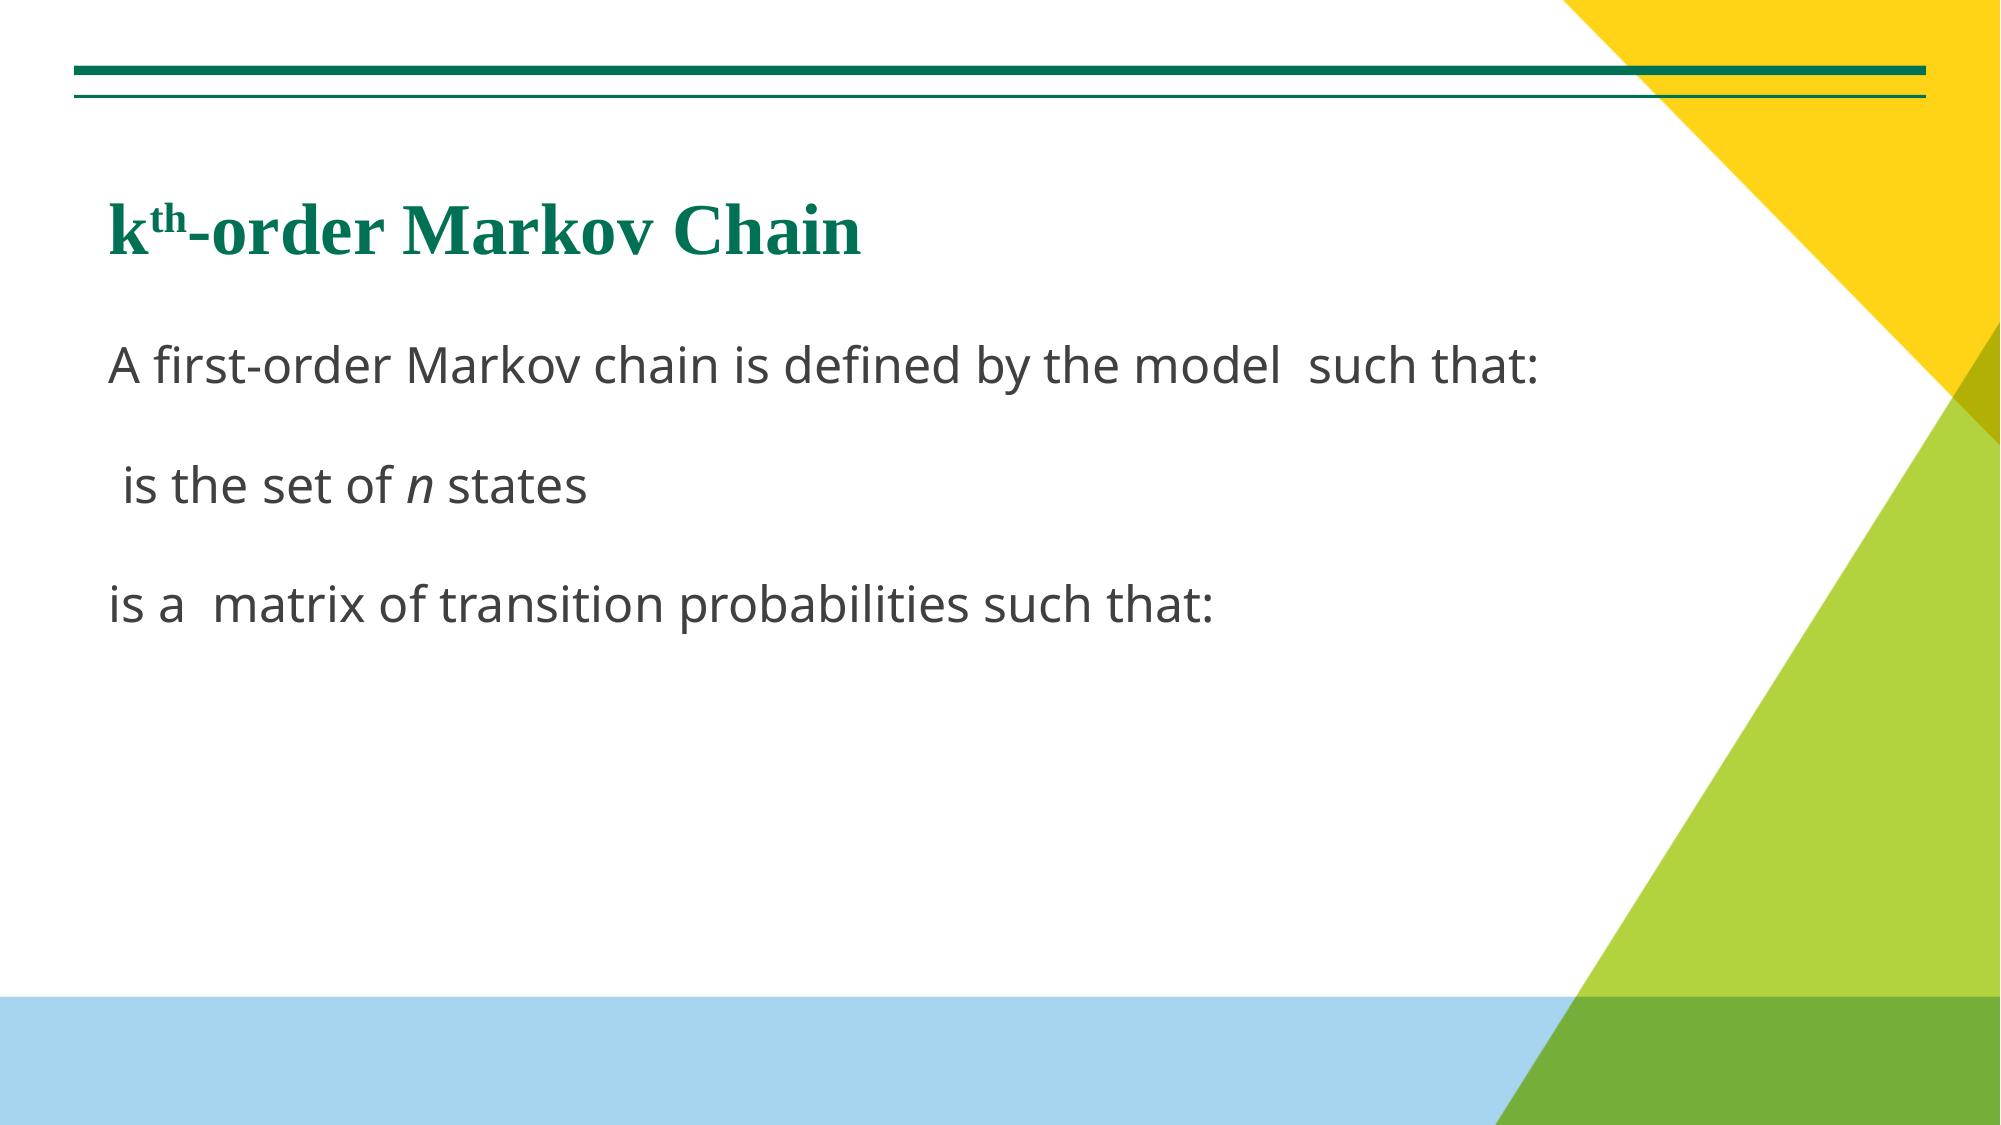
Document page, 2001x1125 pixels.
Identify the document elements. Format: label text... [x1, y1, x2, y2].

title kth-order Markov Chain [94, 136, 1819, 326]
picture [0, 0, 2000, 1125]
